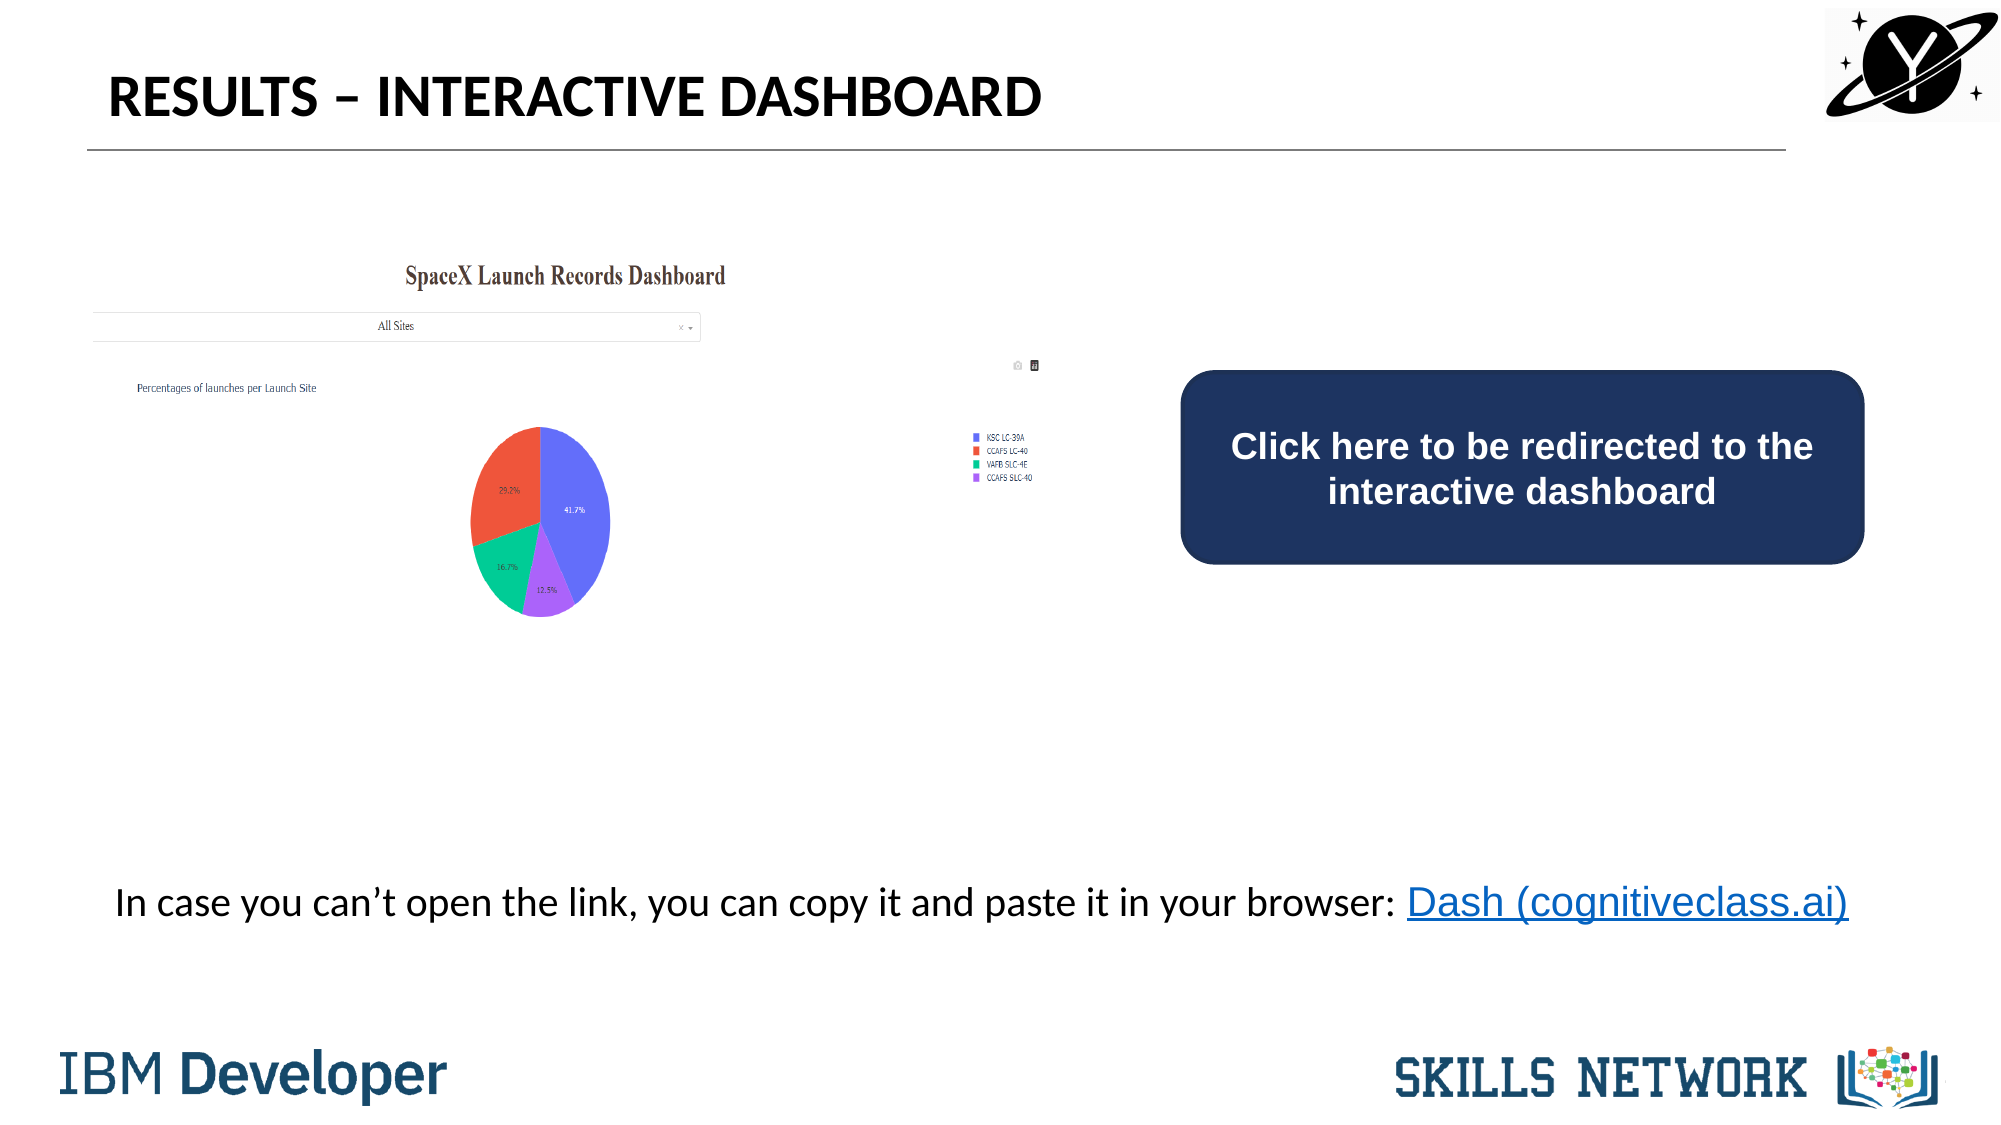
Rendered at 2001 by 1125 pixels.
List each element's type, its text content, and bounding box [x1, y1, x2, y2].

picture [93, 263, 1045, 695]
picture [1390, 1045, 1945, 1111]
text_box In case you can’t open the link, you can copy it and paste it in your browser: Dash (cognitiveclass.ai) [25, 866, 1939, 1032]
text_box Click here to be redirected to the interactive dashboard [1180, 370, 1865, 565]
picture [1824, 8, 2000, 122]
picture [55, 1045, 459, 1108]
title RESULTS – INTERACTIVE DASHBOARD [93, 66, 1807, 128]
